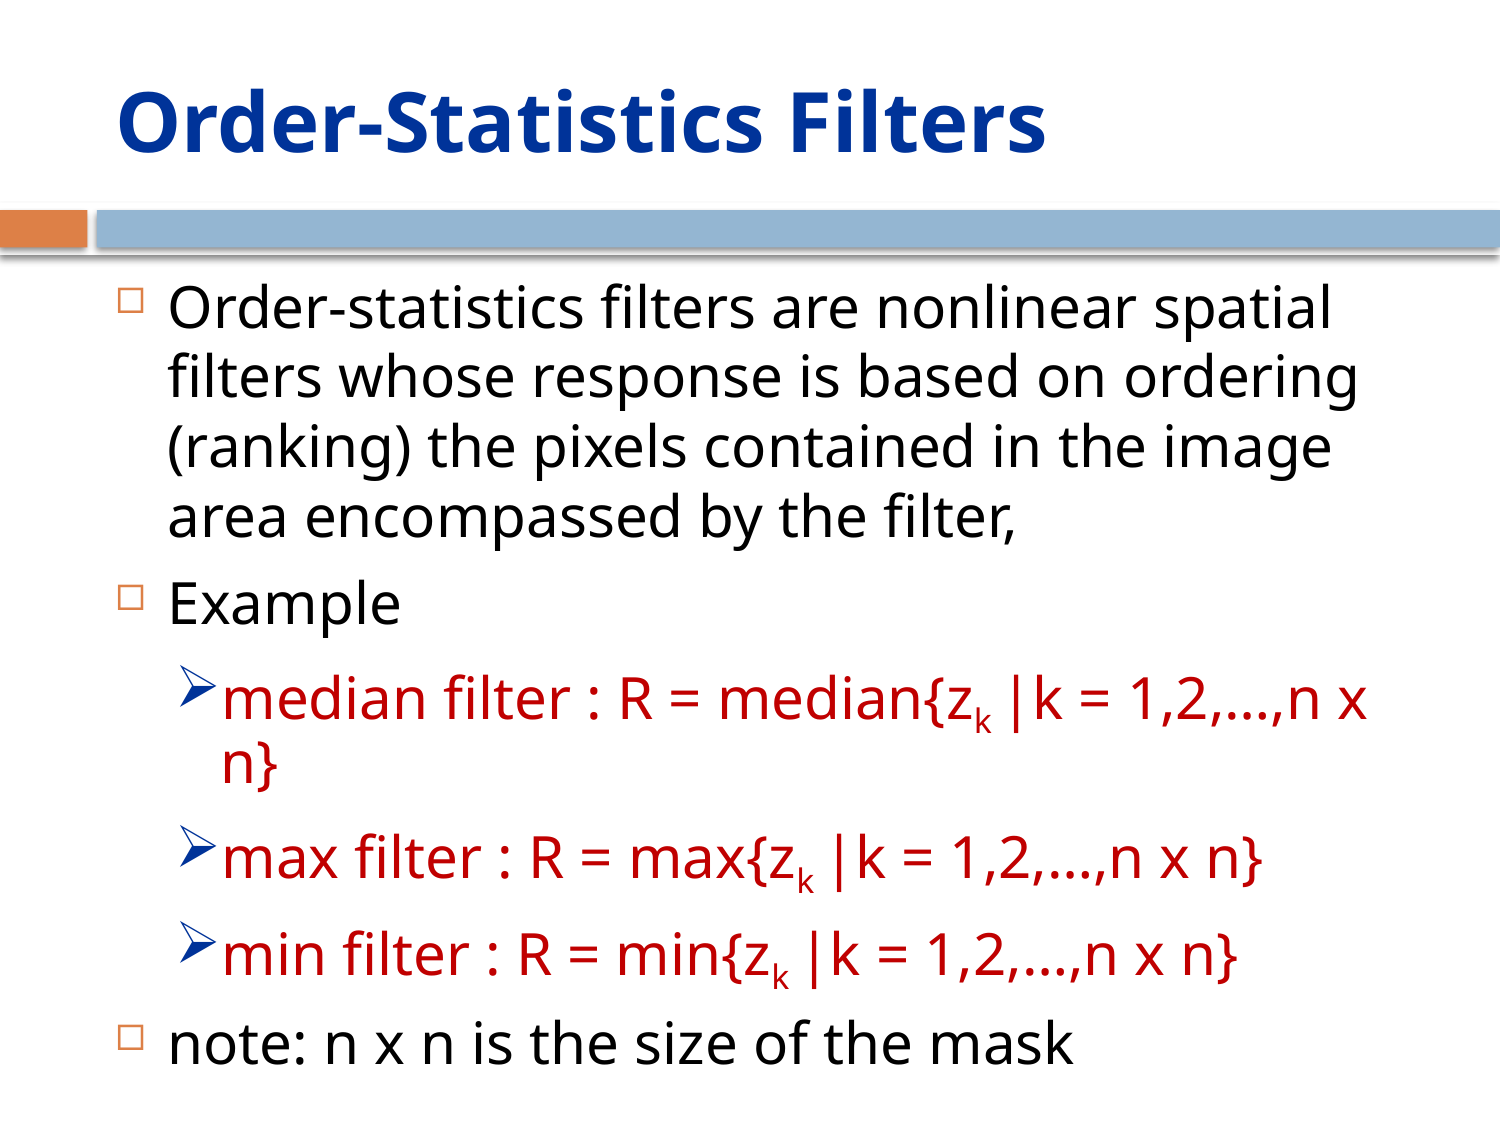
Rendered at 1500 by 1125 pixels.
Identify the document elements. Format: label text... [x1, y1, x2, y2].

title Order-Statistics Filters [100, 37, 1438, 200]
list Order-statistics filters are nonlinear spatial filters whose response is based on ordering (ranking) the pixels contained in the image area encompassed by the filter, Example median filter : R = median{zk |k = 1,2,…,n x n} max filter : R = max{zk |k = 1,2,…,n x n} min filter : R = min{zk |k = 1,2,…,n x n} note: n x n is the size of the mask [100, 262, 1438, 1088]
